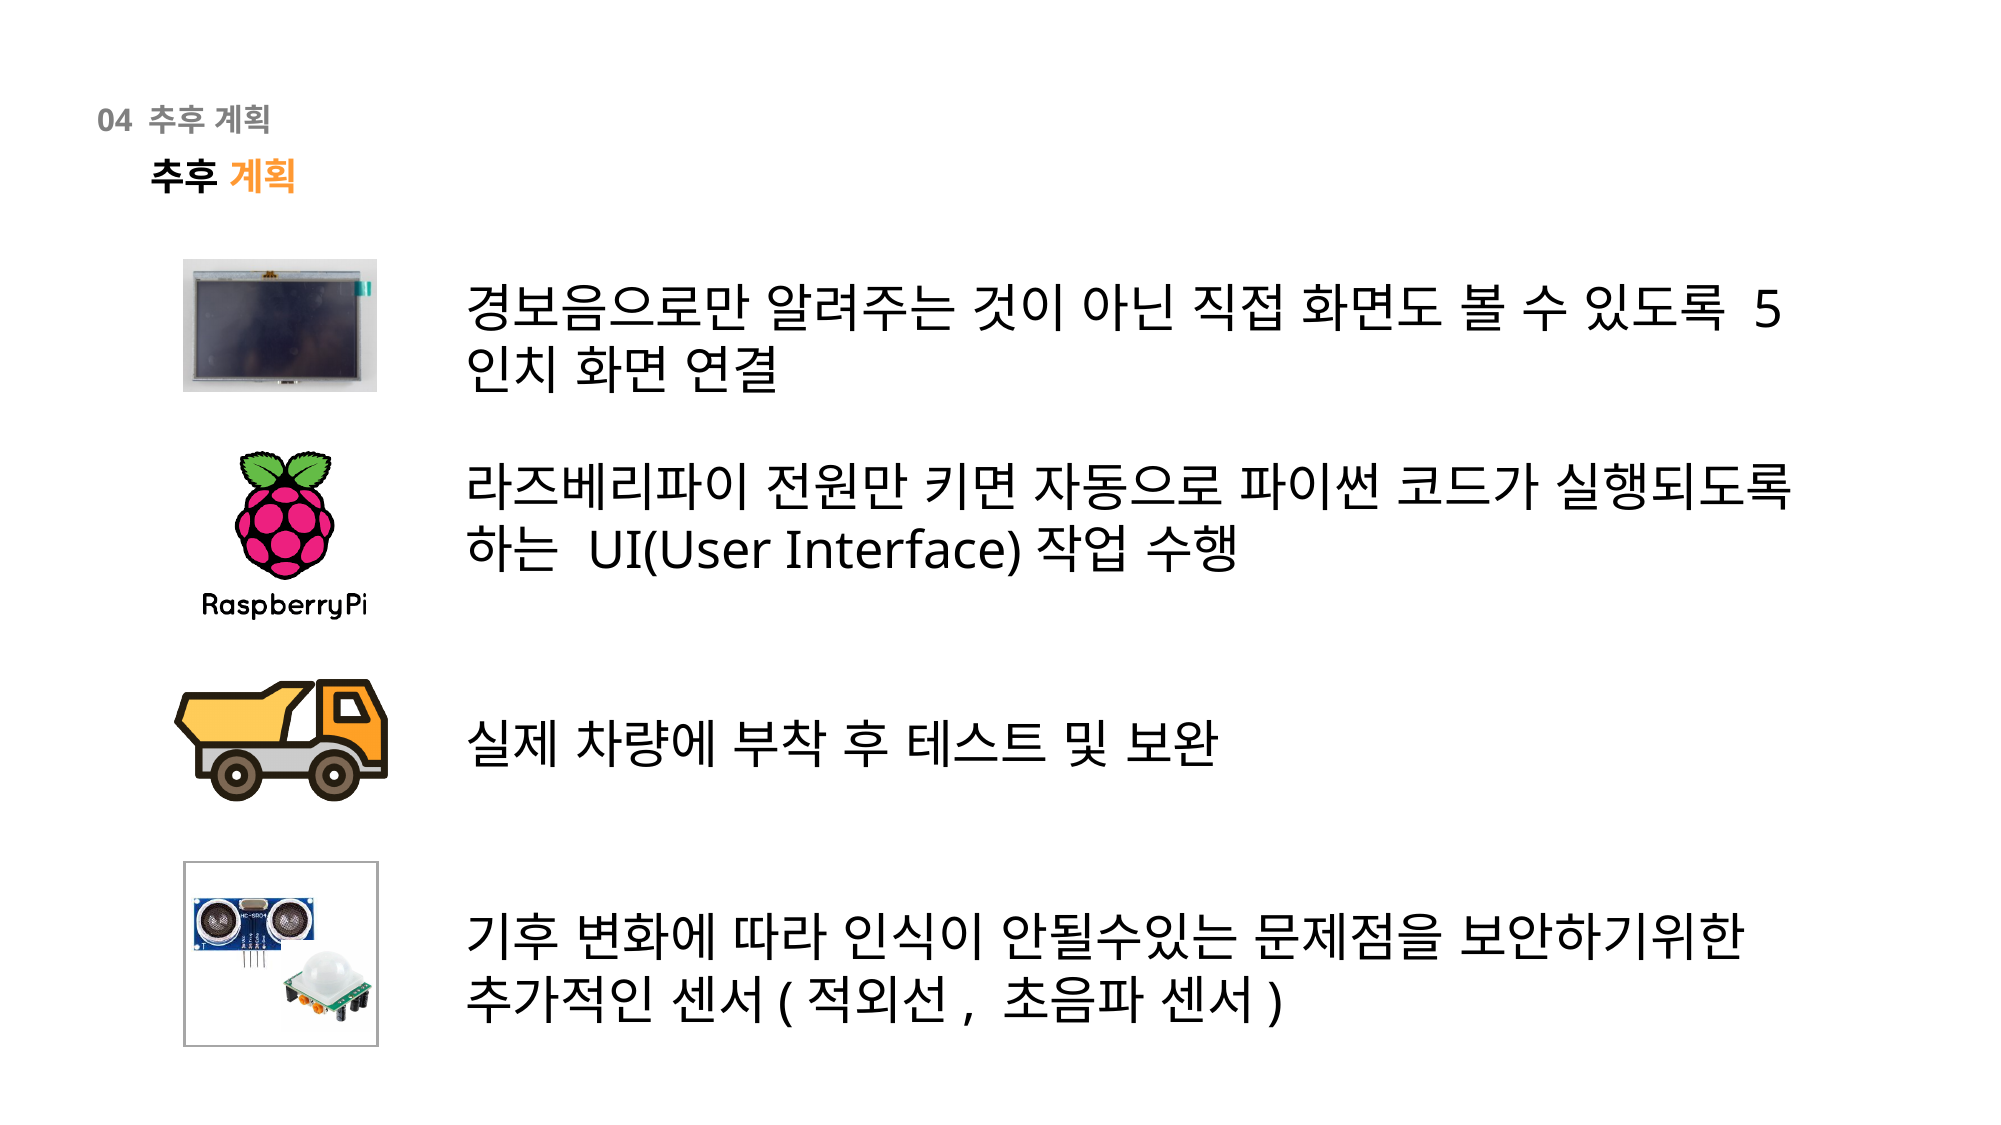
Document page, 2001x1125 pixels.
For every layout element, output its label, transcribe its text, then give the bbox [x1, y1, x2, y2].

picture [183, 259, 377, 392]
text_box 실제 차량에 부착 후 테스트 및 보완 [450, 703, 1875, 781]
text_box 라즈베리파이 전원만 키면 자동으로 파이썬 코드가 실행되도록 하는 UI(User Interface)작업 수행 [450, 447, 1875, 587]
text_box [183, 861, 379, 1047]
picture [191, 870, 373, 1032]
picture [174, 633, 388, 847]
text_box 경보음으로만 알려주는 것이 아닌 직접 화면도 볼 수 있도록 5인치 화면 연결 [450, 267, 1875, 408]
text_box 추후 계획 [135, 145, 513, 206]
picture [203, 451, 366, 620]
text_box 04 추후 계획 [82, 92, 366, 145]
text_box 기후 변화에 따라 인식이 안될수있는 문제점을 보안하기위한 추가적인 센서(적외선, 초음파 센서) [450, 897, 1875, 1037]
